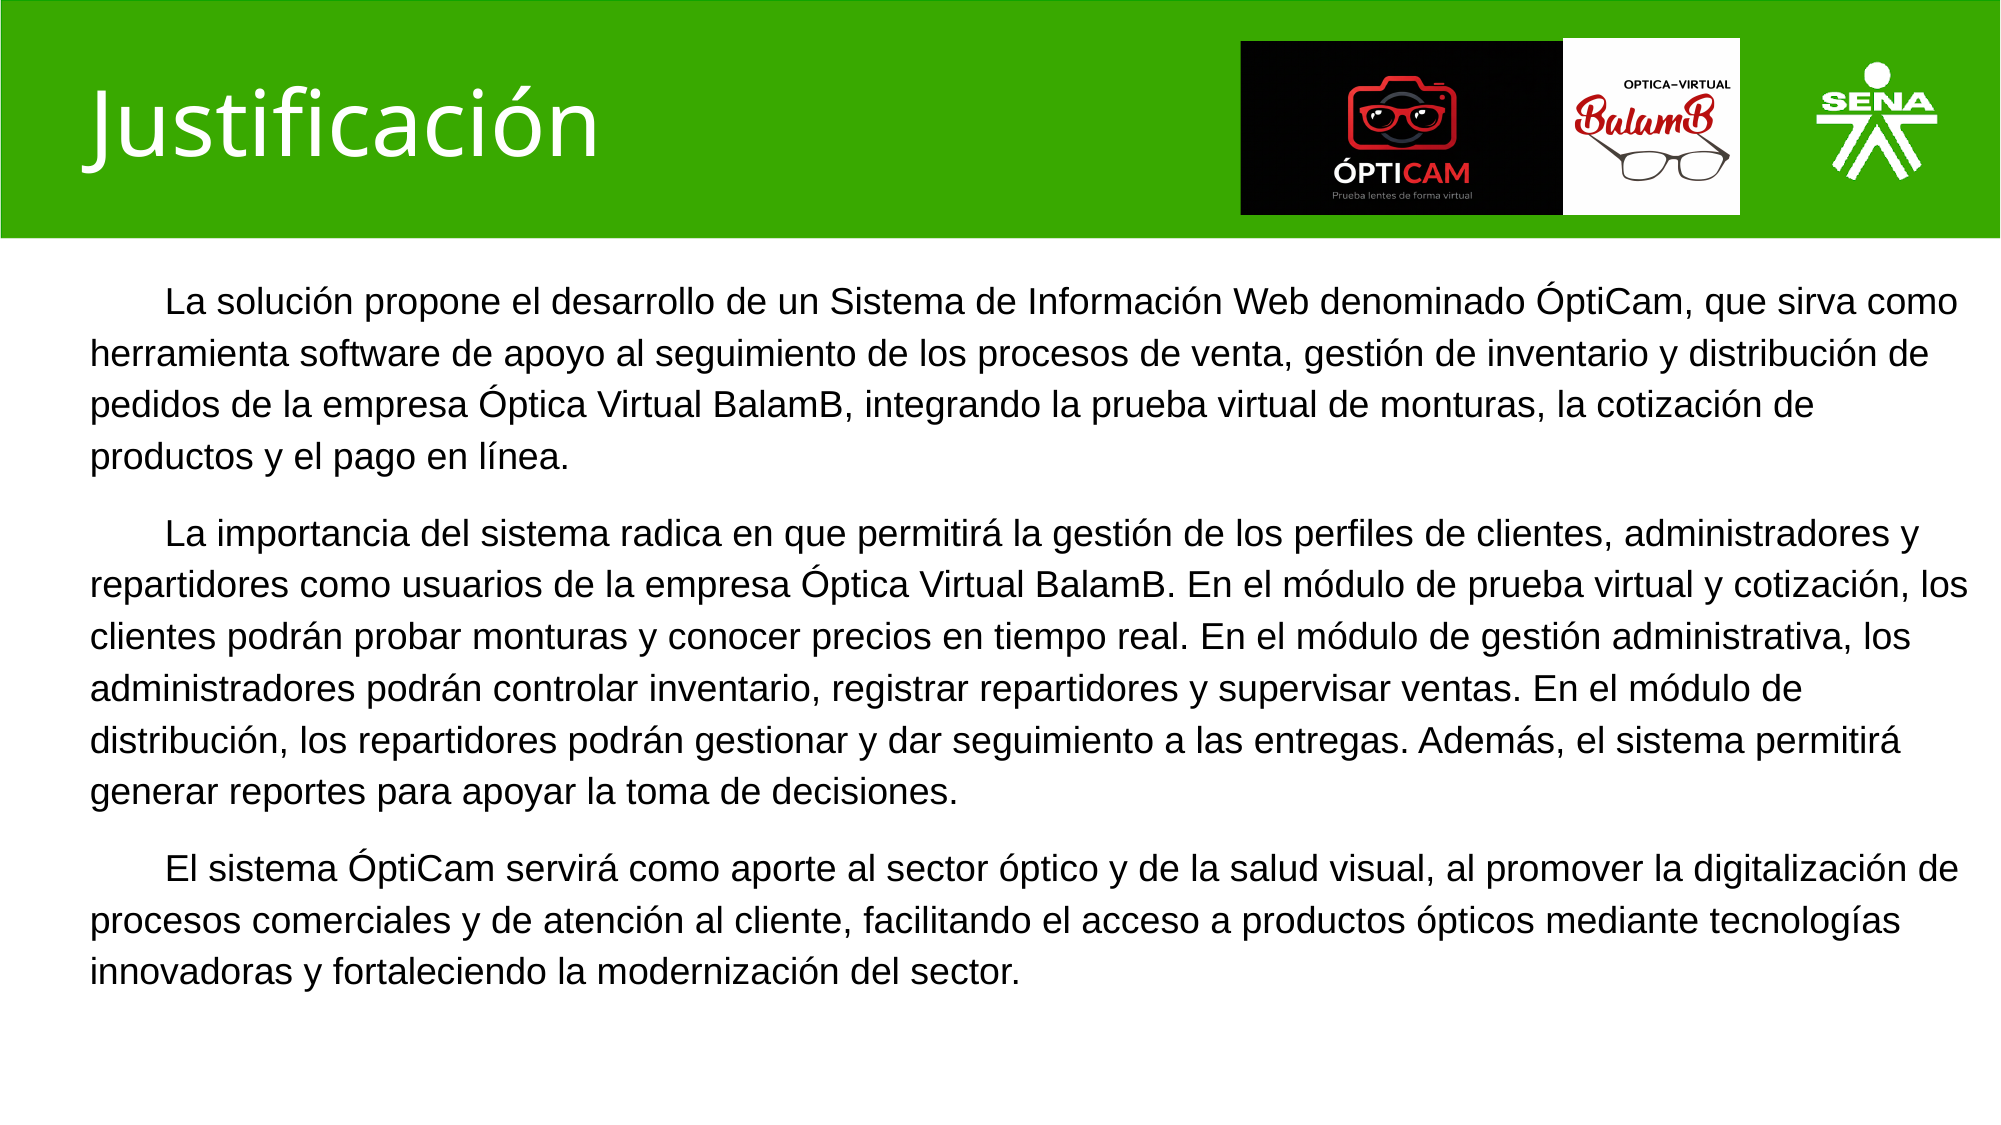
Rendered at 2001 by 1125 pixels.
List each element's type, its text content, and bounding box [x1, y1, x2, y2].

title Justificación [74, 18, 1800, 236]
text_box La solución propone el desarrollo de un Sistema de Información Web denominado ÓptiCam, que sirva como herramienta software de apoyo al seguimiento de los procesos de venta, gestión de inventario y distribución de pedidos de la empresa Óptica Virtual BalamB, integrando la prueba virtual de monturas, la cotización de productos y el pago en línea. La importancia del sistema radica en que permitirá la gestión de los perfiles de clientes, administradores y repartidores como usuarios de la empresa Óptica Virtual BalamB. En el módulo de prueba virtual y cotización, los clientes podrán probar monturas y conocer precios en tiempo real. En el módulo de gestión administrativa, los administradores podrán controlar inventario, registrar repartidores y supervisar ventas. En el módulo de distribución, los repartidores podrán gestionar y dar seguimiento a las entregas. Además, el sistema permitirá generar reportes para apoyar la toma de decisiones. El sistema ÓptiCam servirá como aporte al sector óptico y de la salud visual, al promover la digitalización de procesos comerciales y de atención al cliente, facilitando el acceso a productos ópticos mediante tecnologías innovadoras y fortaleciendo la modernización del sector. [74, 262, 1990, 1065]
picture [0, 0, 2001, 1125]
